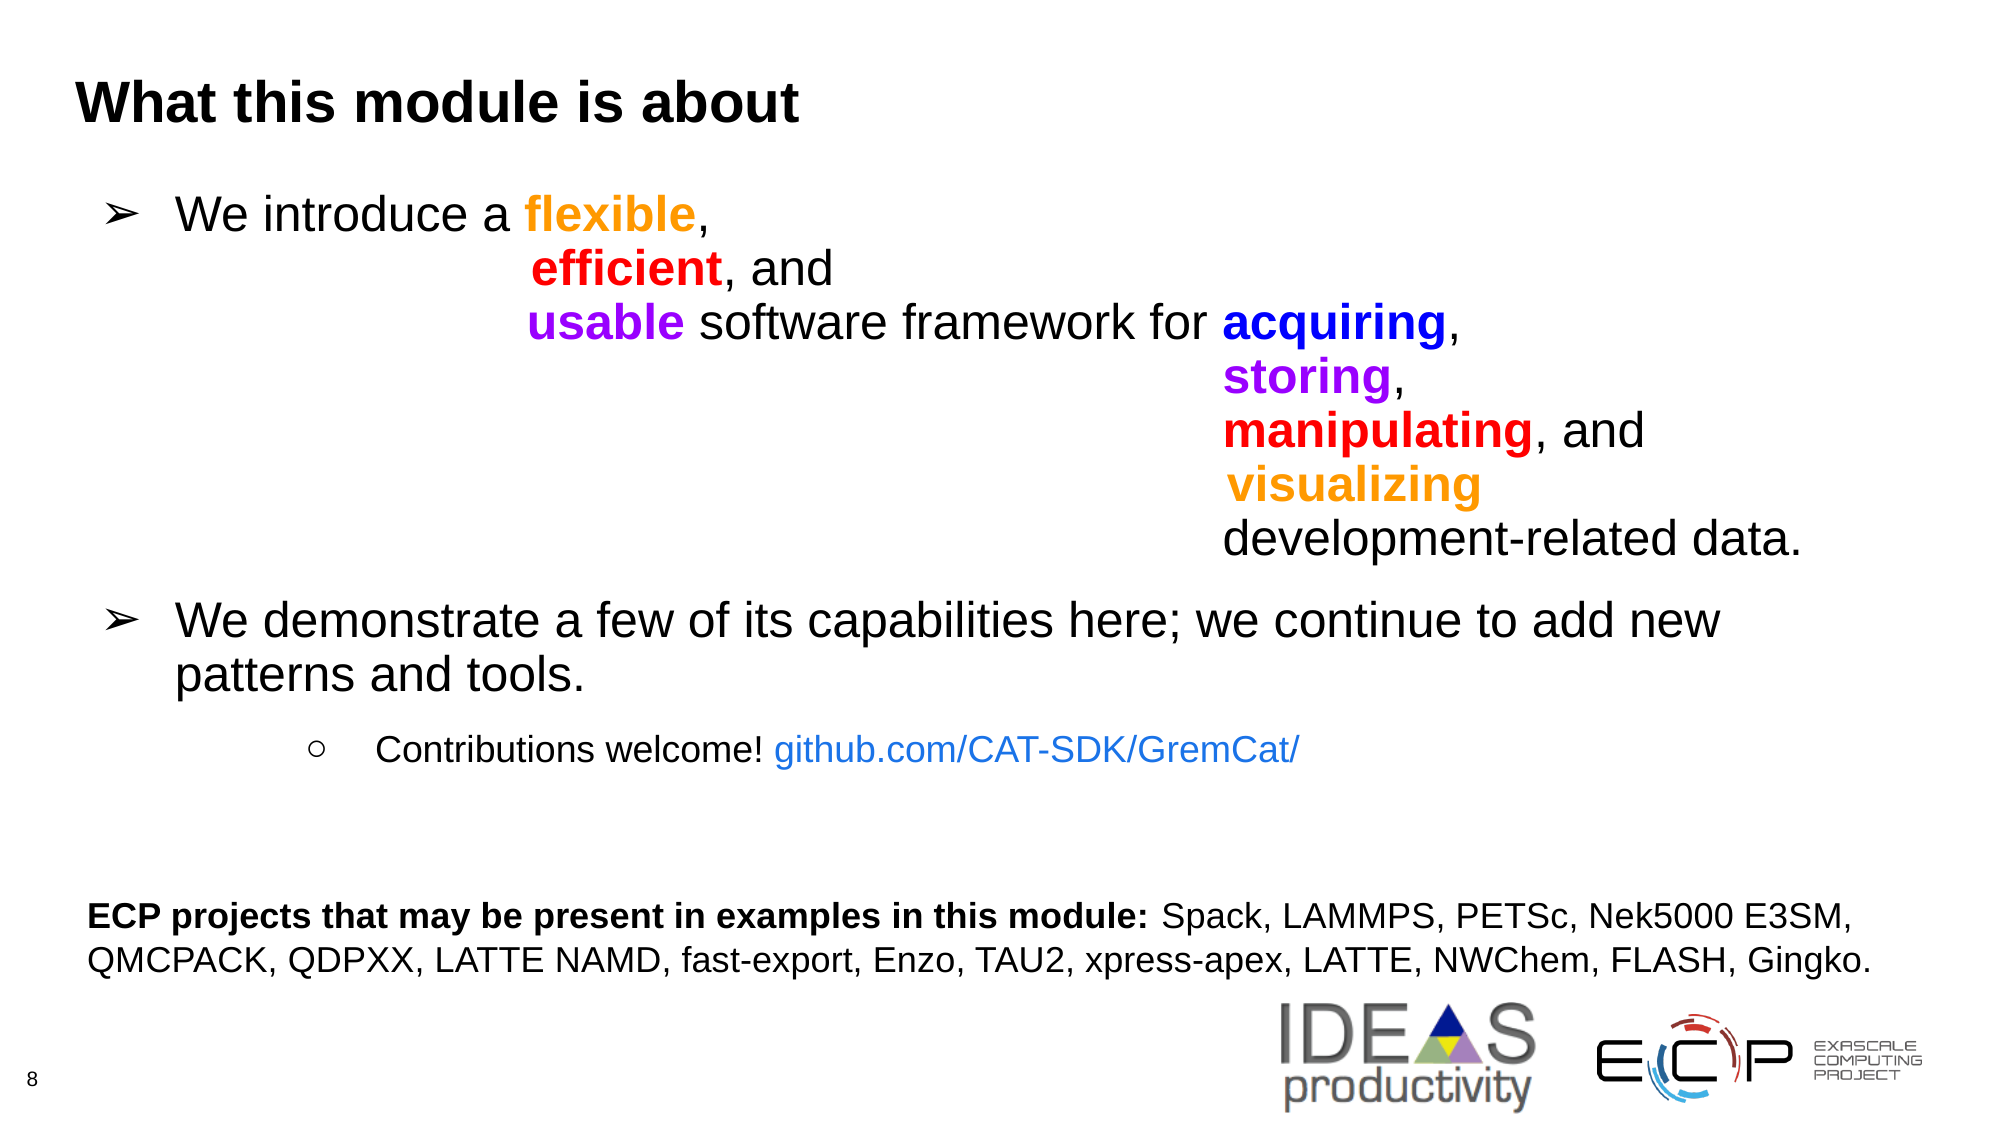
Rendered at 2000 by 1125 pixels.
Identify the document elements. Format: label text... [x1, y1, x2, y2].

picture [1280, 1002, 1537, 1114]
text_box ECP projects that may be present in examples in this module: Spack, LAMMPS, PETSc, Nek5000 E3SM, QMCPACK, QDPXX, LATTE NAMD, fast-export, Enzo, TAU2, xpress-apex, LATTE, NWChem, FLASH, Gingko. [67, 872, 1933, 1000]
picture [1597, 1014, 1922, 1103]
list We introduce a flexible, efficient, and usable software framework for acquiring, storing, manipulating, and visualizing development-related data. We demonstrate a few of its capabilities here; we continue to add new patterns and tools. Contributions welcome! github.com/CAT-SDK/GremCat/ [59, 180, 1926, 874]
title What this module is about [59, 67, 1926, 180]
